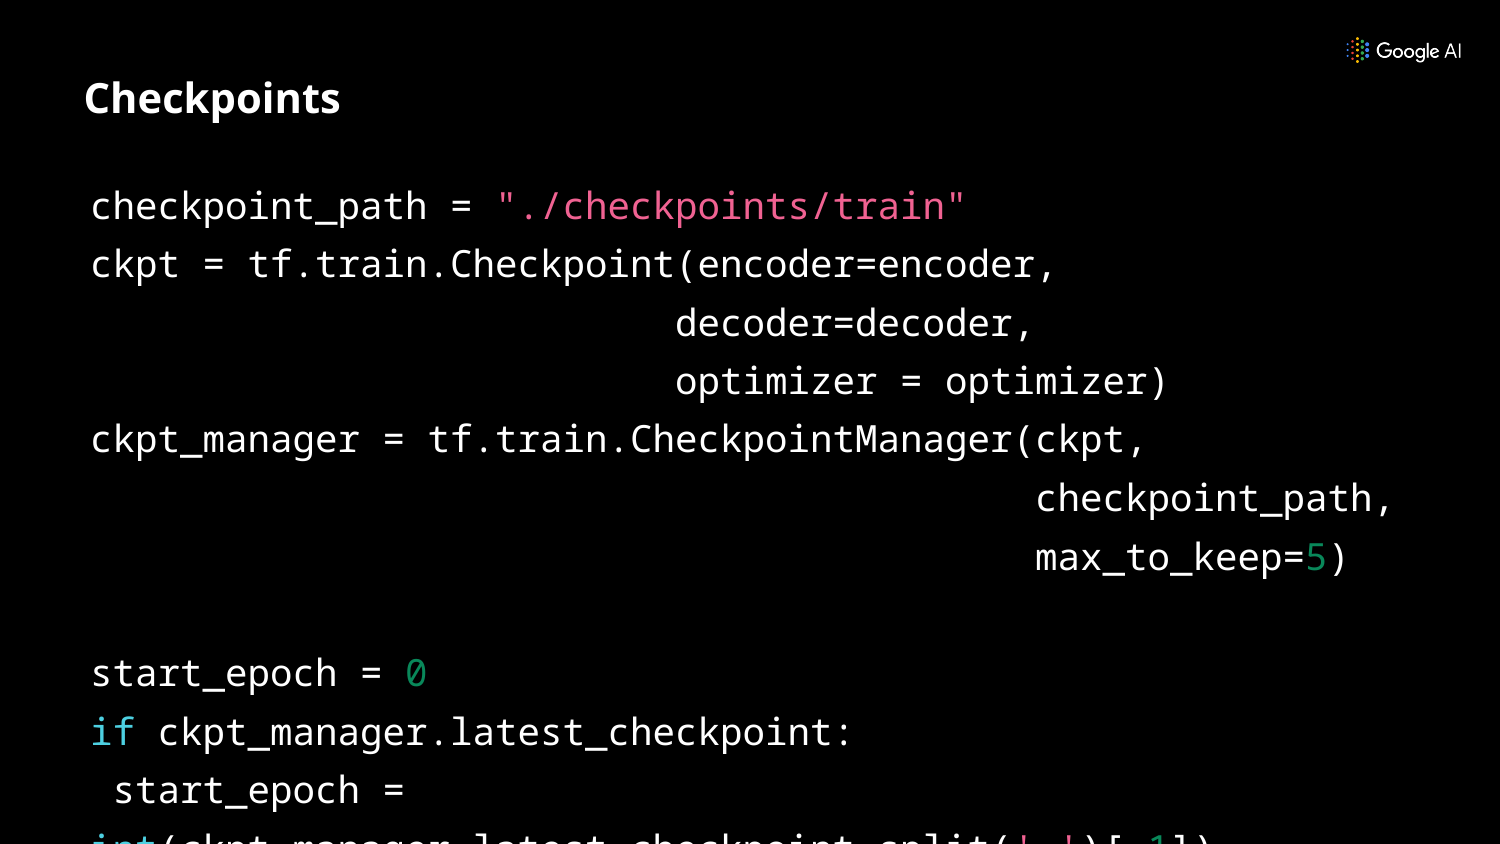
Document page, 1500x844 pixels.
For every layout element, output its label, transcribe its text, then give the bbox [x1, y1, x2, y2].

picture [1335, 21, 1472, 70]
text_box checkpoint_path = "./checkpoints/train" ckpt = tf.train.Checkpoint(encoder=encoder, decoder=decoder, optimizer = optimizer) ckpt_manager = tf.train.CheckpointManager(ckpt, checkpoint_path, max_to_keep=5) start_epoch = 0 if ckpt_manager.latest_checkpoint: start_epoch = int(ckpt_manager.latest_checkpoint.split('-')[-1]) [75, 153, 1454, 752]
title Checkpoints [68, 56, 1368, 138]
